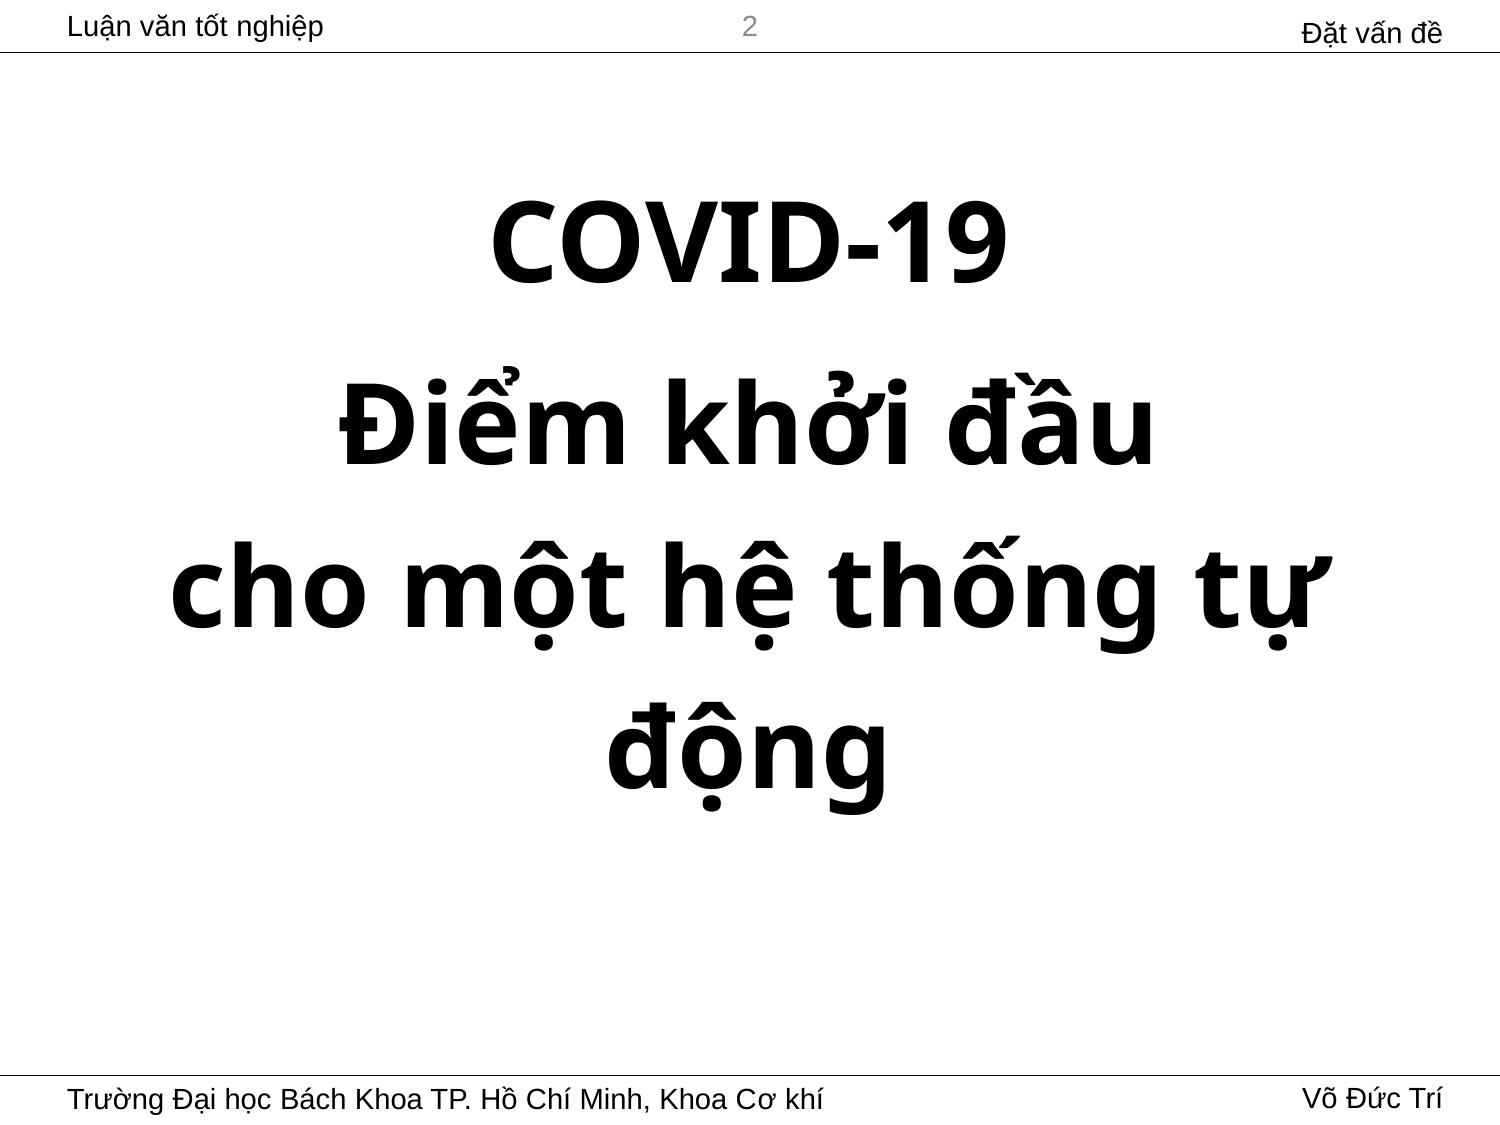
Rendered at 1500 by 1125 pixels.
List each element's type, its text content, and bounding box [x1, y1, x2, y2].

list COVID-19 Điểm khởi đầu cho một hệ thống tự động [52, 385, 1446, 569]
slide_number 2 [686, 0, 814, 49]
list Đặt vấn đề [837, 0, 1459, 50]
